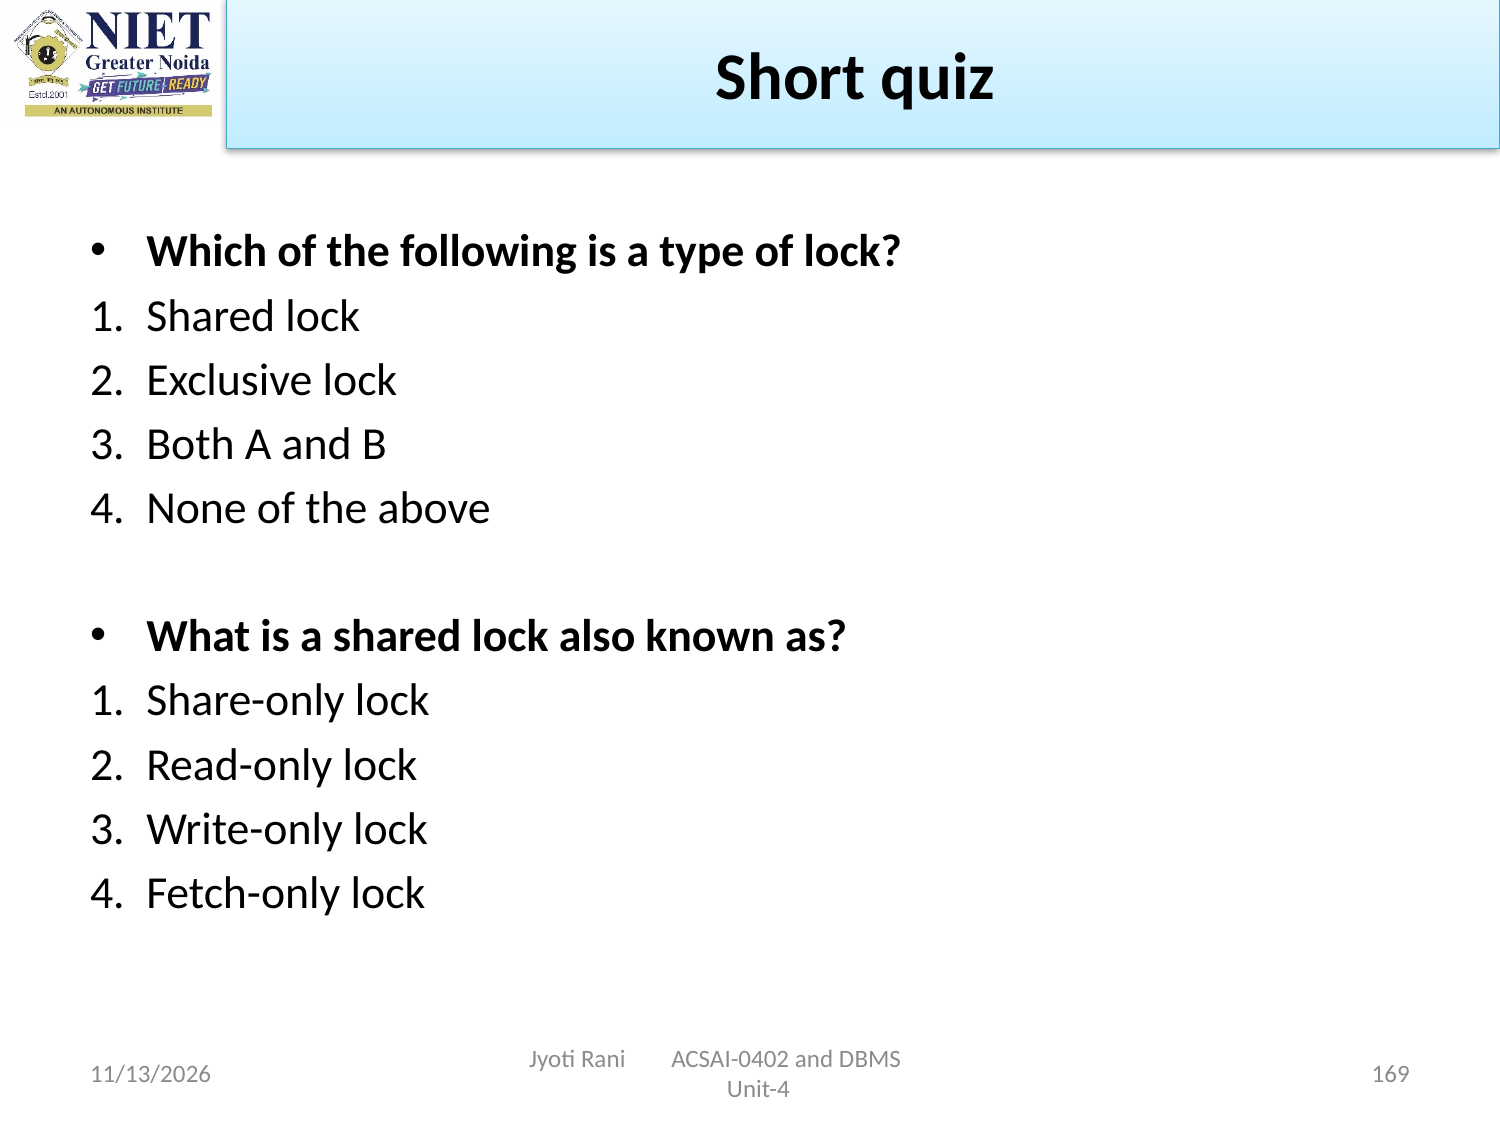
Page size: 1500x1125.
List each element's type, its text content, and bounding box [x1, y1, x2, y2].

picture [0, 0, 226, 127]
list Which of the following is a type of lock? Shared lock Exclusive lock Both A and B None of the above What is a shared lock also known as? Share-only lock Read-only lock Write-only lock Fetch-only lock [75, 213, 1425, 956]
title Short quiz [226, 0, 1500, 149]
slide_number 169 [1074, 1042, 1425, 1103]
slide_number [75, 1042, 425, 1103]
footer Jyoti Rani ACSAI-0402 and DBMS Unit-4 [512, 1042, 988, 1103]
